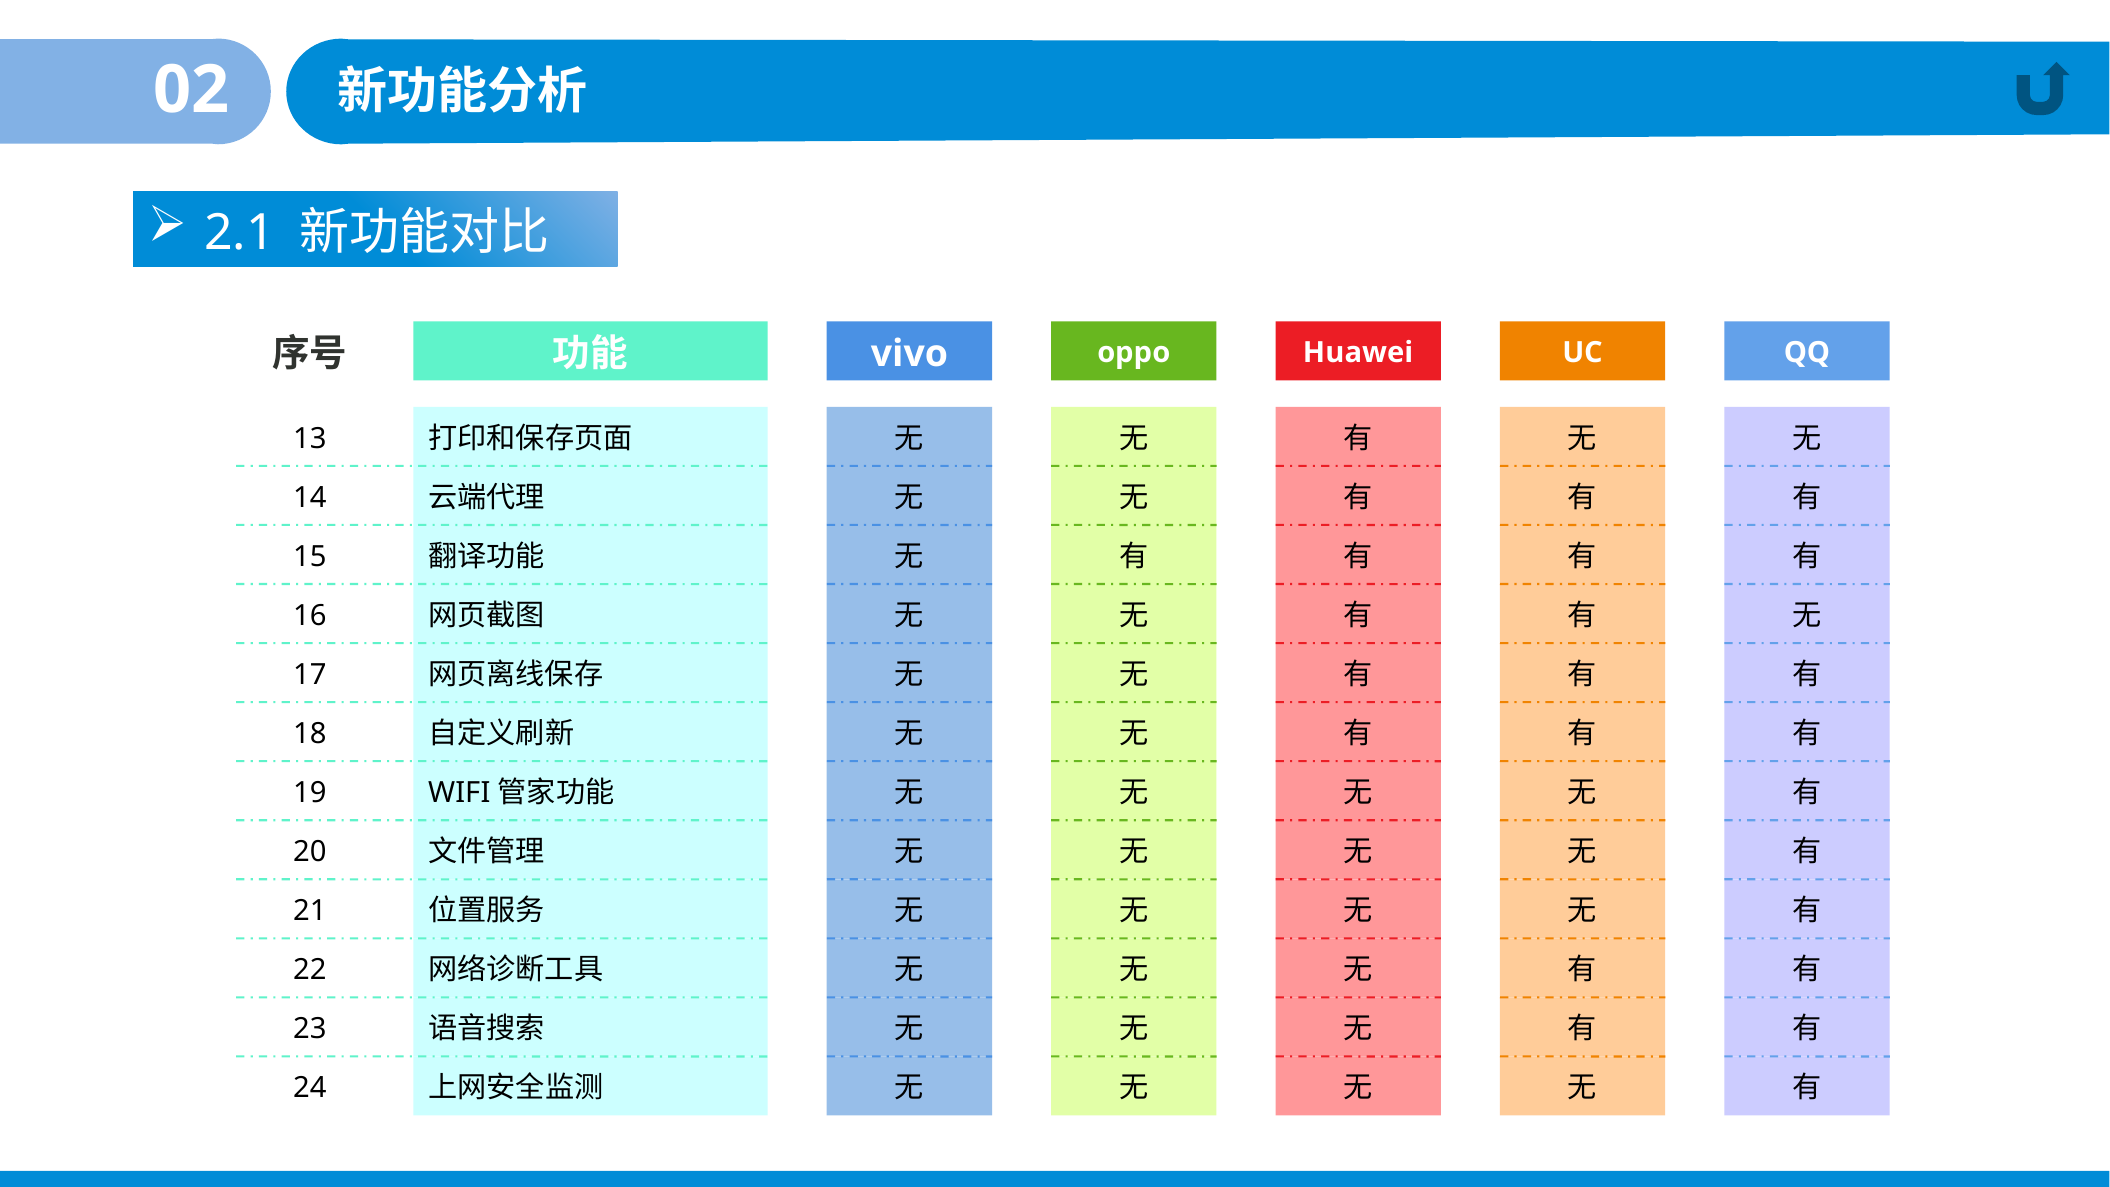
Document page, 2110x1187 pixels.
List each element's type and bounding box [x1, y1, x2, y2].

text_box [236, 321, 1890, 1116]
text_box [0, 38, 2110, 1187]
